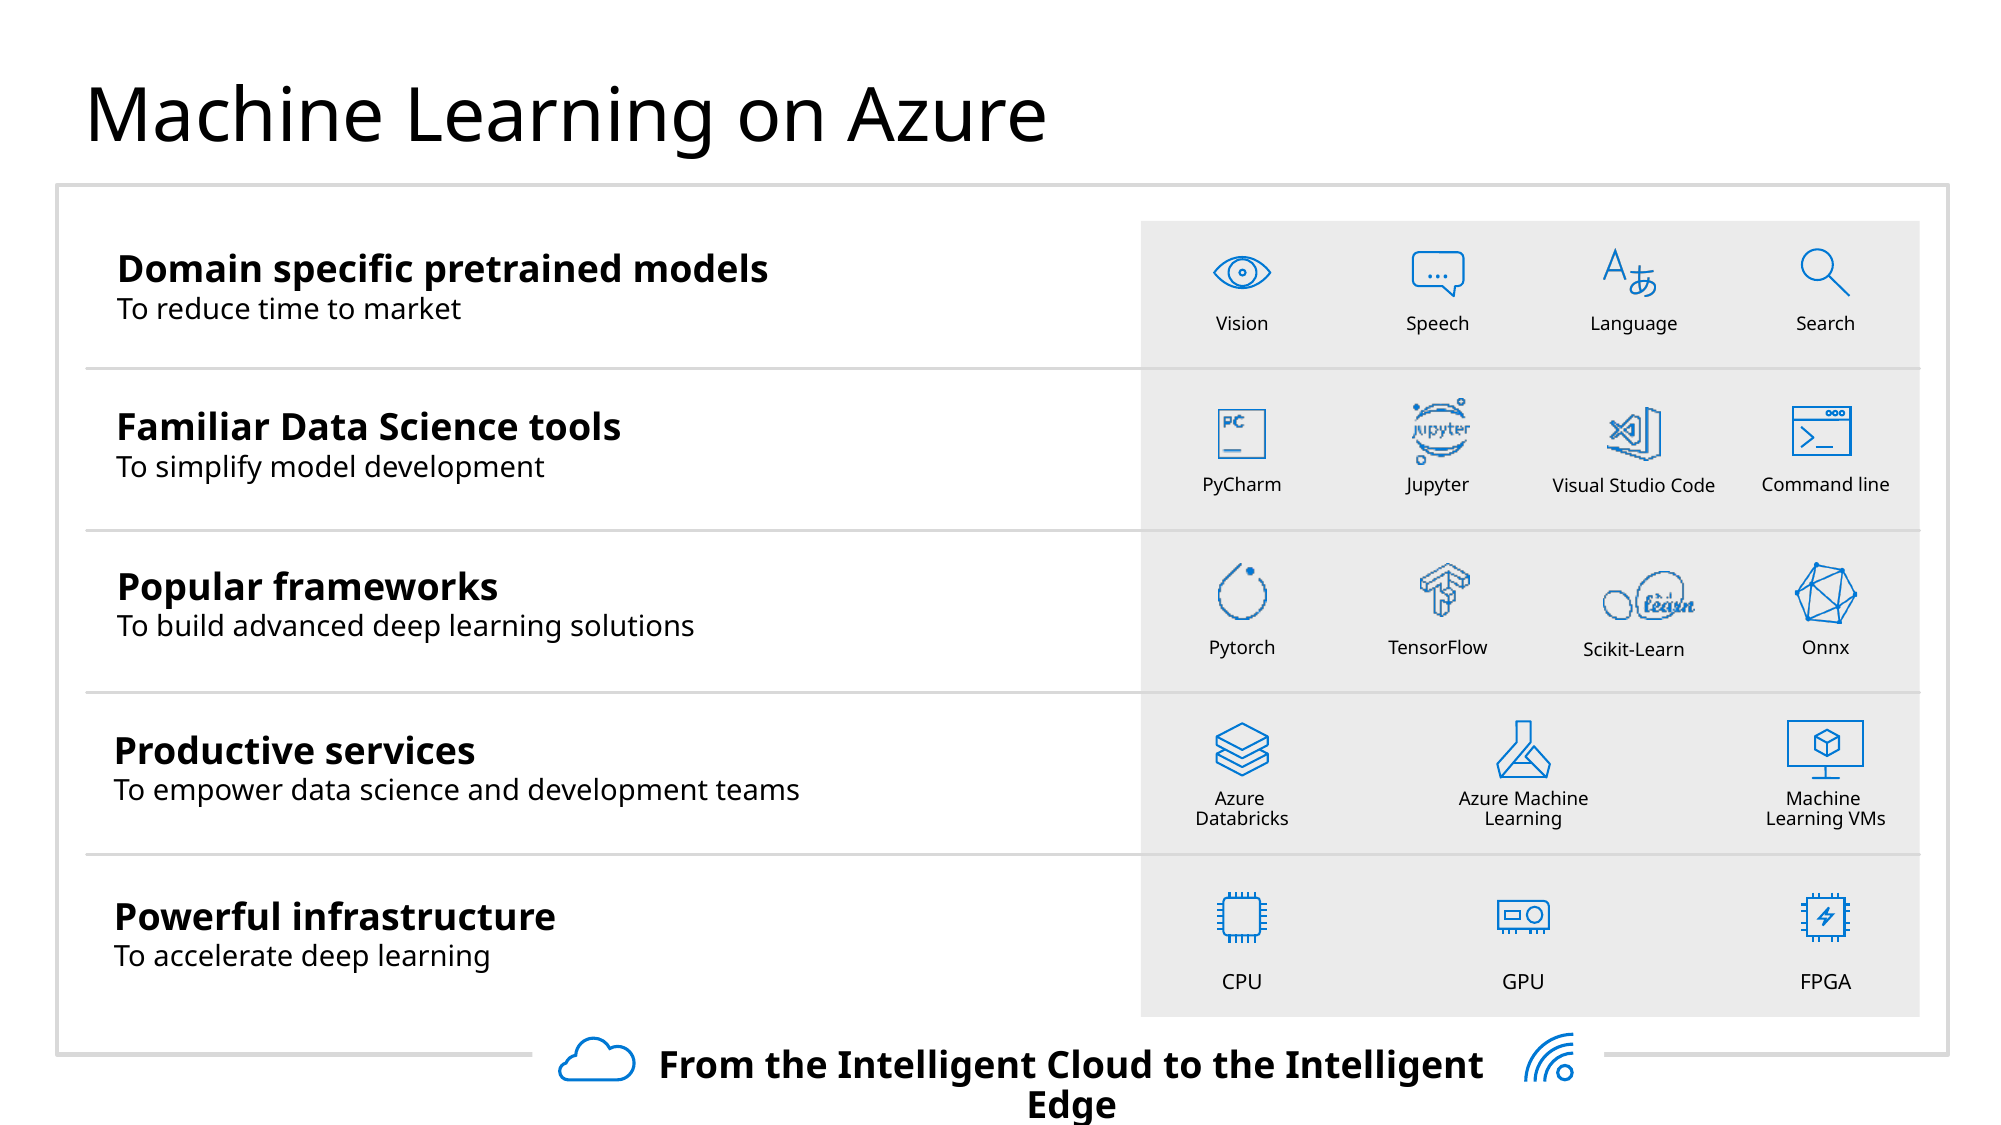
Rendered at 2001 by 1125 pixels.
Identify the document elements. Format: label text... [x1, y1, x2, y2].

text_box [1793, 406, 1851, 456]
text_box Onnx [1737, 630, 1914, 667]
text_box Jupyter [1406, 472, 1470, 496]
text_box Visual Studio Code [1552, 473, 1716, 497]
picture [1218, 563, 1267, 620]
text_box GPU [1377, 974, 1670, 1020]
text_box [1216, 723, 1269, 776]
text_box Search [1764, 307, 1887, 343]
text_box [1497, 900, 1550, 934]
text_box FPGA [1794, 974, 1858, 1020]
text_box [532, 1009, 1605, 1116]
picture [1411, 398, 1470, 465]
picture [1603, 248, 1656, 297]
picture [1794, 561, 1858, 624]
text_box Vision [1186, 307, 1299, 343]
text_box [1218, 892, 1267, 942]
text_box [1525, 1033, 1574, 1082]
text_box Command line [1761, 472, 1890, 496]
text_box Popular frameworks To build advanced deep learning solutions [86, 538, 1141, 678]
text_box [1787, 720, 1864, 779]
text_box [56, 184, 1949, 1055]
title Machine Learning on Azure [69, 49, 1930, 174]
text_box [1140, 856, 1920, 1017]
text_box [1140, 220, 1920, 367]
text_box PyCharm [1202, 472, 1283, 496]
text_box CPU [1153, 974, 1331, 1020]
text_box [1140, 532, 1920, 691]
text_box TensorFlow [1349, 630, 1527, 667]
text_box [559, 1038, 616, 1080]
text_box Pytorch [1153, 630, 1331, 667]
text_box [1140, 370, 1920, 529]
text_box Language [1572, 307, 1696, 343]
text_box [1497, 721, 1551, 778]
text_box Scikit-Learn [1583, 637, 1685, 661]
picture [1603, 571, 1695, 620]
text_box Azure Machine Learning [1415, 781, 1632, 838]
text_box [1214, 257, 1271, 289]
text_box [1801, 249, 1850, 296]
text_box Speech [1381, 307, 1494, 343]
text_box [1800, 892, 1851, 942]
text_box From the Intelligent Cloud to the Intelligent Edge [616, 1021, 1527, 1125]
picture [1420, 563, 1470, 617]
text_box Azure Databricks [1150, 781, 1334, 838]
text_box Familiar Data Science tools To simplify model development [86, 379, 1140, 518]
text_box Powerful infrastructure To accelerate deep learning [83, 868, 1138, 1007]
text_box … [1412, 252, 1464, 297]
picture [1217, 409, 1266, 460]
text_box [1140, 694, 1920, 853]
text_box Productive services To empower data science and development teams [83, 702, 1138, 842]
picture [1606, 406, 1662, 461]
text_box Domain specific pretrained models To reduce time to market [86, 220, 1141, 360]
text_box Machine Learning VMs [1733, 781, 1918, 838]
